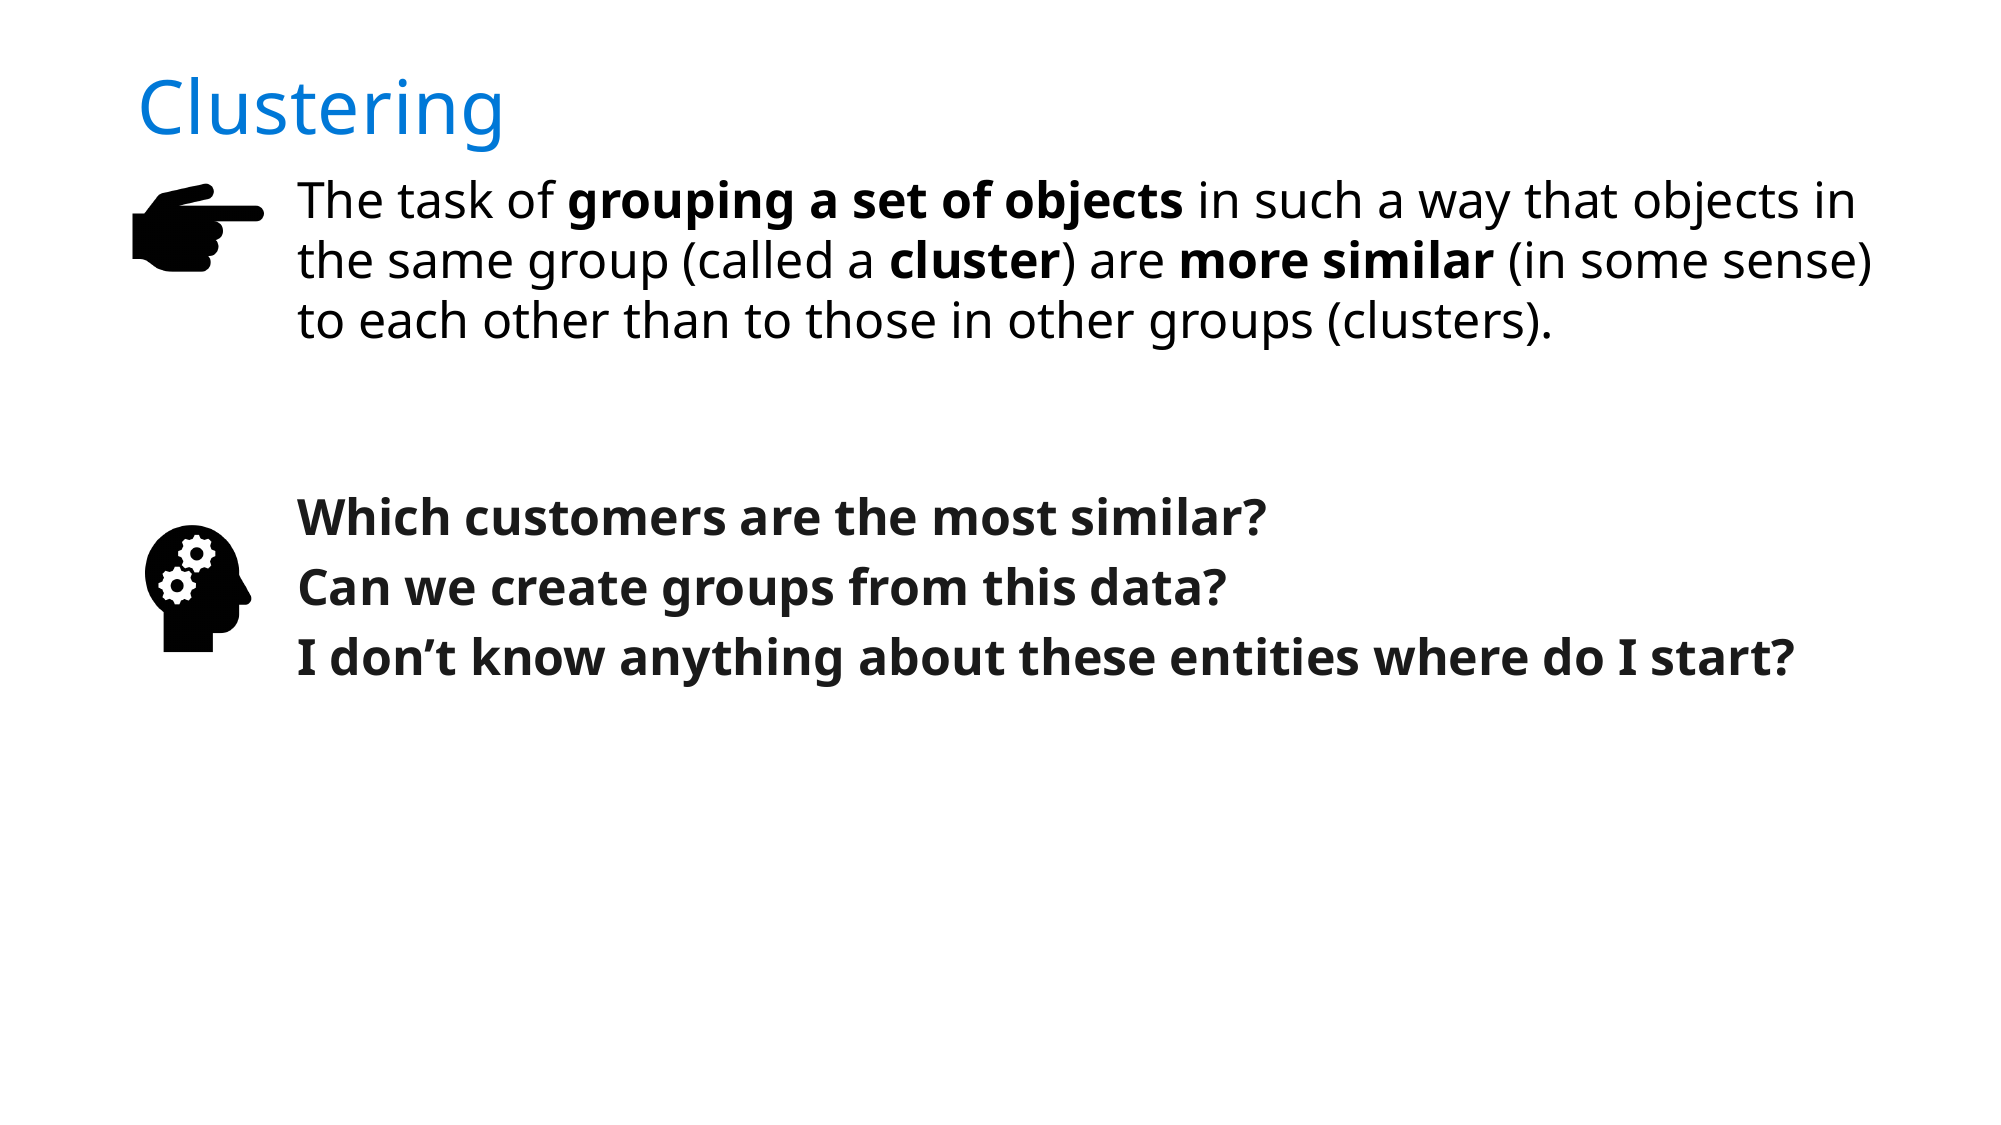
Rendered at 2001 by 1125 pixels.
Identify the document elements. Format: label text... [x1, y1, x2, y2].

picture [122, 516, 274, 668]
picture [122, 152, 274, 303]
text_box Which customers are the most similar? Can we create groups from this data? I don’t know anything about these entities where do I start? [297, 485, 1887, 698]
title Clustering [137, 59, 1863, 151]
list The task of grouping a set of objects in such a way that objects in the same group (called a cluster) are more similar (in some sense) to each other than to those in other groups (clusters). [297, 168, 1887, 381]
